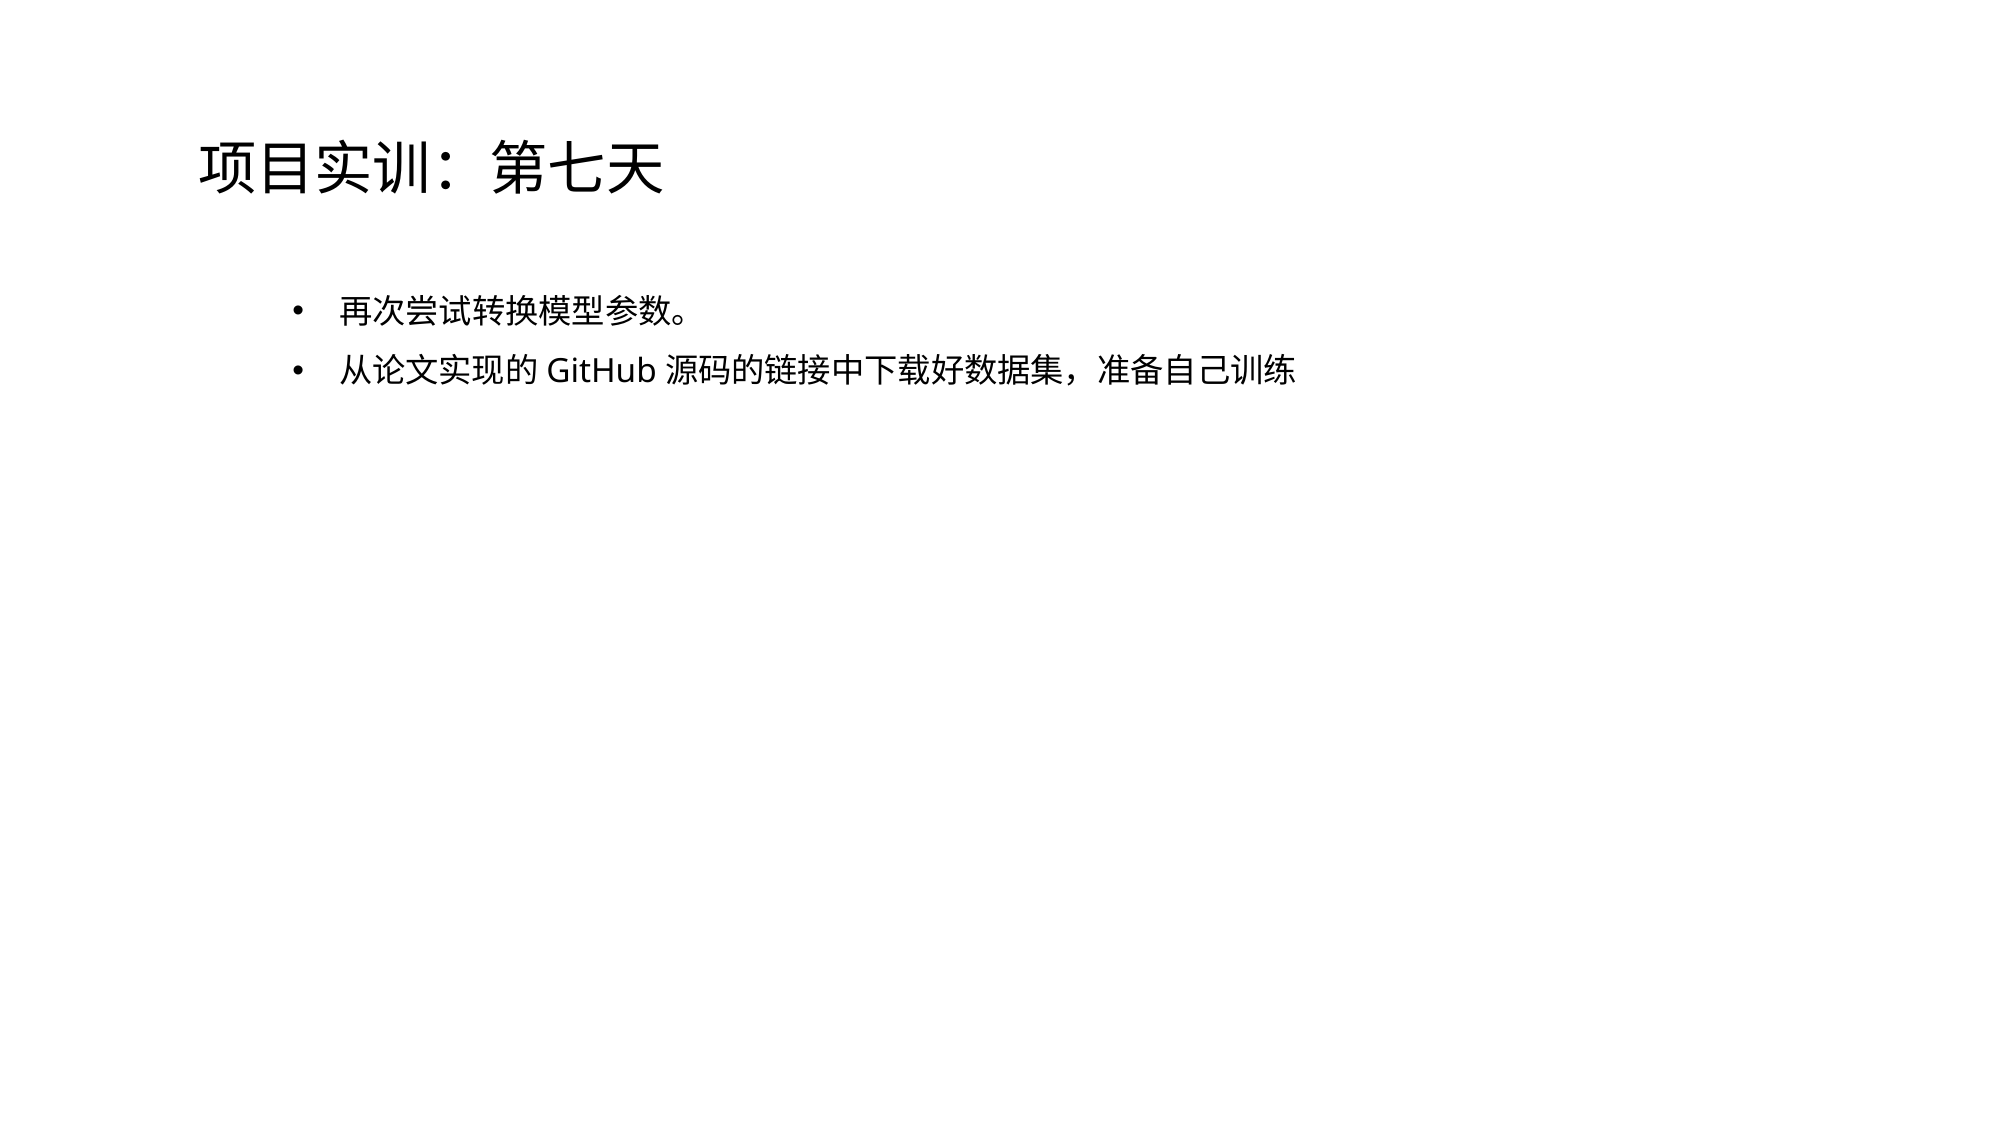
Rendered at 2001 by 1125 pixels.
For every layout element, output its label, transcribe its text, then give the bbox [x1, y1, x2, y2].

text_box 再次尝试转换模型参数。 从论文实现的GitHub源码的链接中下载好数据集，准备自己训练 [277, 262, 1823, 397]
text_box 项目实训：第七天 [183, 123, 893, 209]
